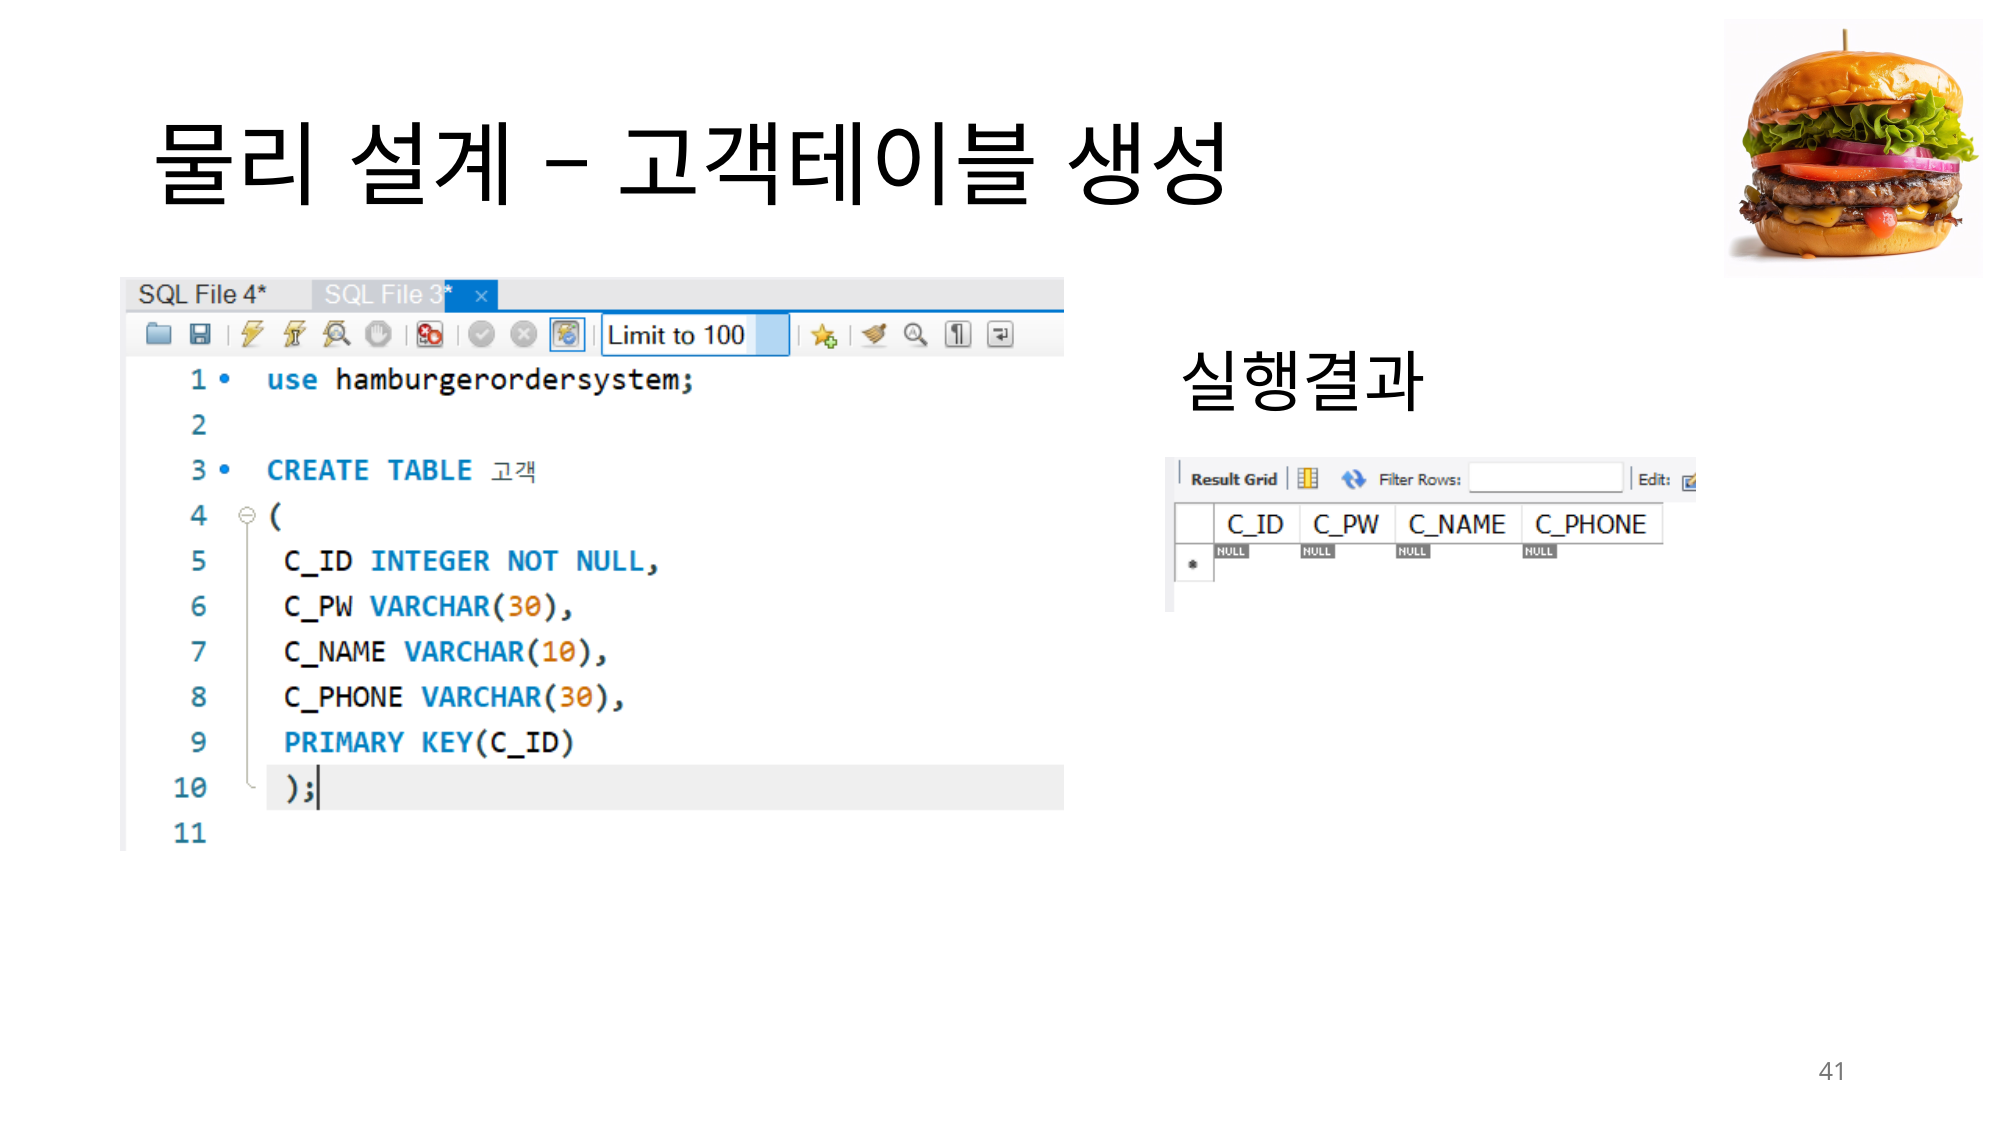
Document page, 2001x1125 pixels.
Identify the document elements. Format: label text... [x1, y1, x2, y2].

slide_number 41 [1412, 1042, 1863, 1103]
text_box 실행결과 [1165, 332, 1464, 428]
title 물리 설계 – 고객테이블 생성 [137, 59, 1863, 278]
picture [1164, 456, 1697, 612]
picture [119, 276, 1065, 852]
picture [1724, 19, 1983, 278]
